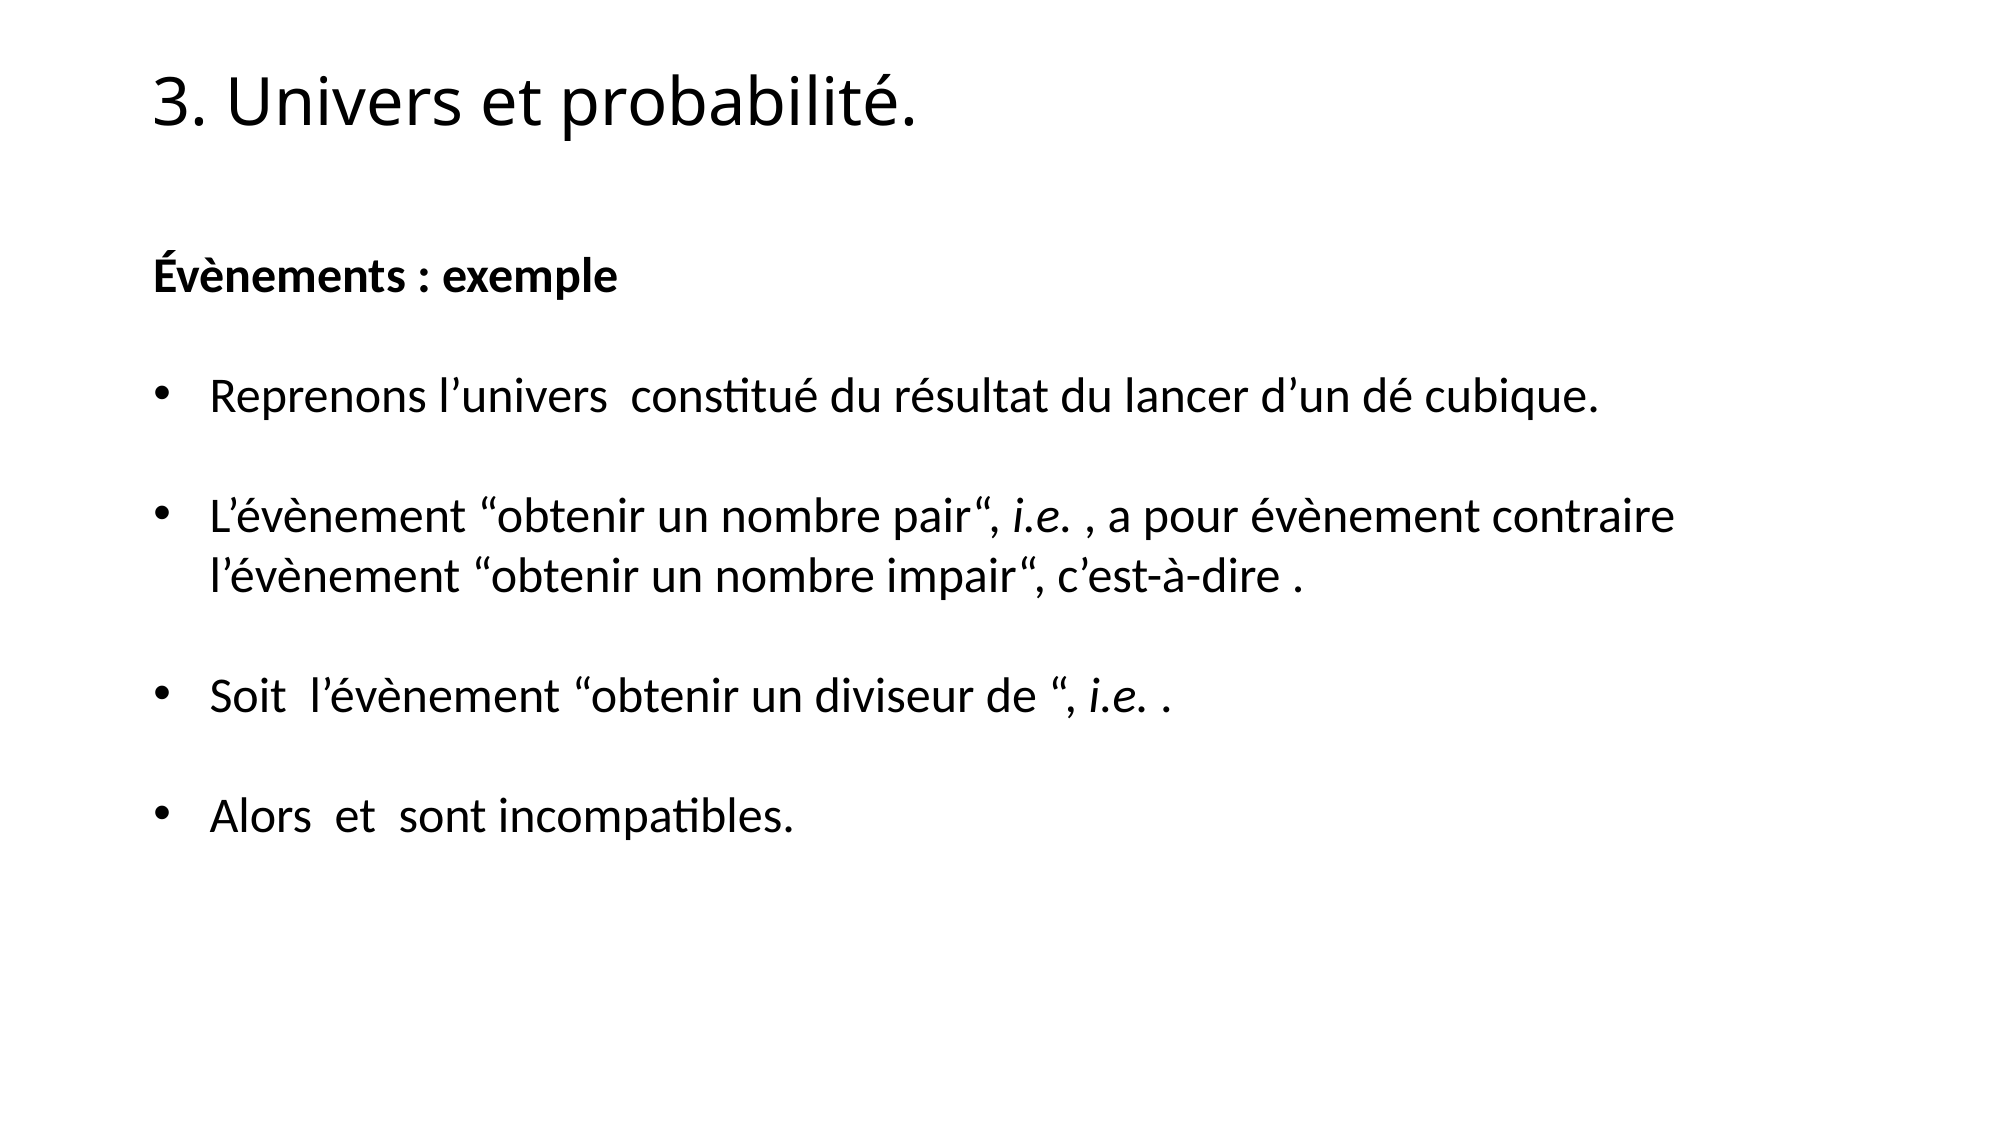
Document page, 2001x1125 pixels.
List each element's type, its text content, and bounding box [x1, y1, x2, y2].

text_box 3. Univers et probabilité. [137, 59, 1863, 155]
